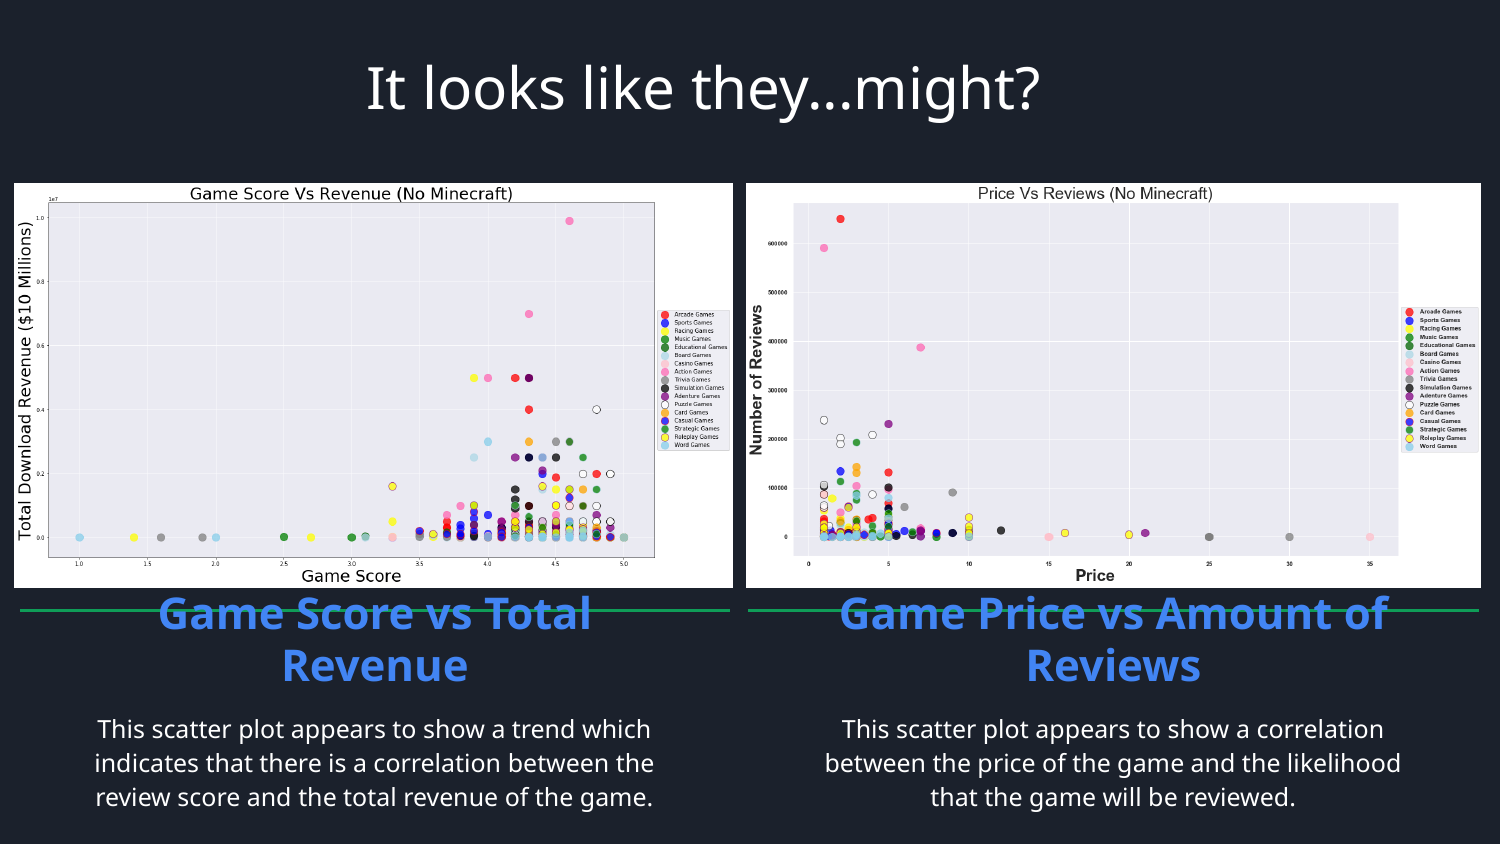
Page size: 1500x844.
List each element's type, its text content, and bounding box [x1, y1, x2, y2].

picture [13, 183, 733, 588]
picture [746, 183, 1481, 588]
list Game Score vs Total Revenue [46, 620, 703, 693]
title It looks like they...might? [351, 36, 1109, 142]
list Game Price vs Amount of Reviews [748, 618, 1479, 706]
list This scatter plot appears to show a trend which indicates that there is a correlation between the review score and the total revenue of the game. [46, 693, 703, 799]
list This scatter plot appears to show a correlation between the price of the game and the likelihood that the game will be reviewed. [785, 693, 1442, 799]
